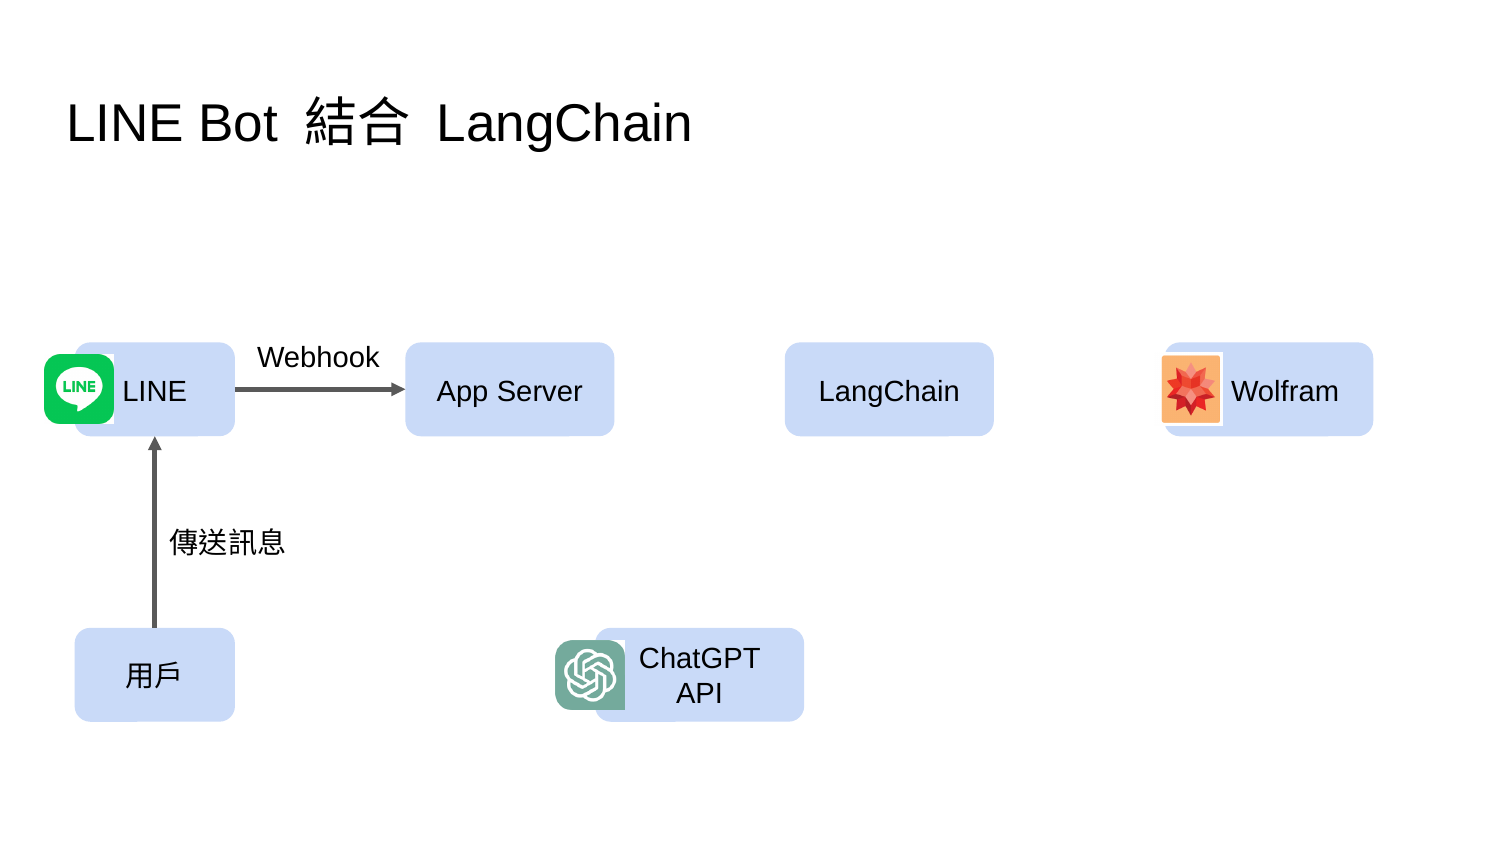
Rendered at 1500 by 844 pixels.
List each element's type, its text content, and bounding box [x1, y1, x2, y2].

text_box Wolfram [1165, 342, 1374, 437]
picture [1153, 352, 1224, 427]
text_box 傳送訊息 [159, 509, 316, 575]
text_box App Server [405, 342, 615, 437]
picture [44, 354, 114, 424]
title LINE Bot 結合 LangChain [51, 72, 1449, 167]
text_box LINE [75, 342, 235, 437]
text_box Webhook [242, 323, 403, 388]
text_box ChatGPT API [596, 627, 805, 722]
text_box 用戶 [74, 627, 235, 722]
picture [555, 640, 625, 710]
text_box LangChain [784, 342, 994, 437]
